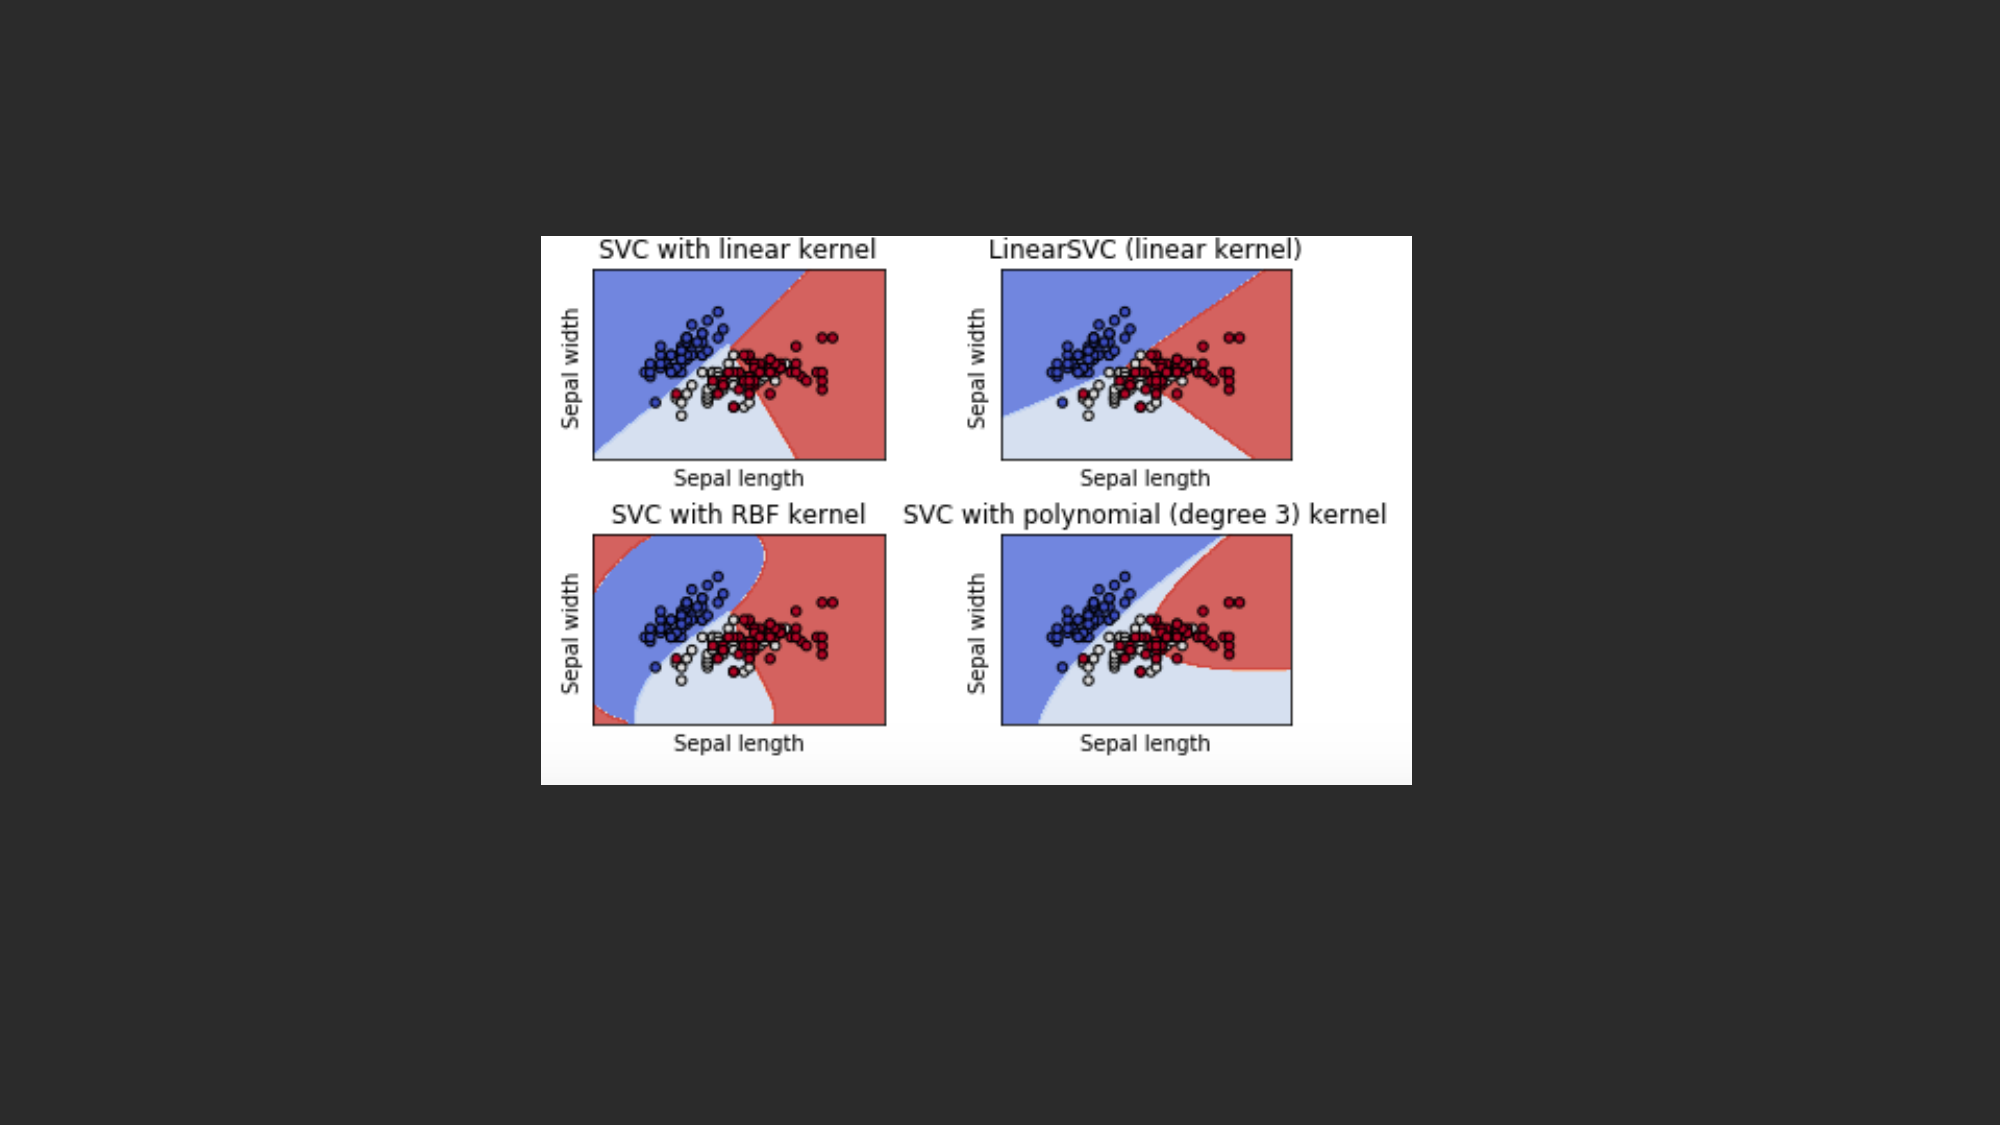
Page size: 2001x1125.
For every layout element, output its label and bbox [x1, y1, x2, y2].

list [540, 236, 1413, 785]
